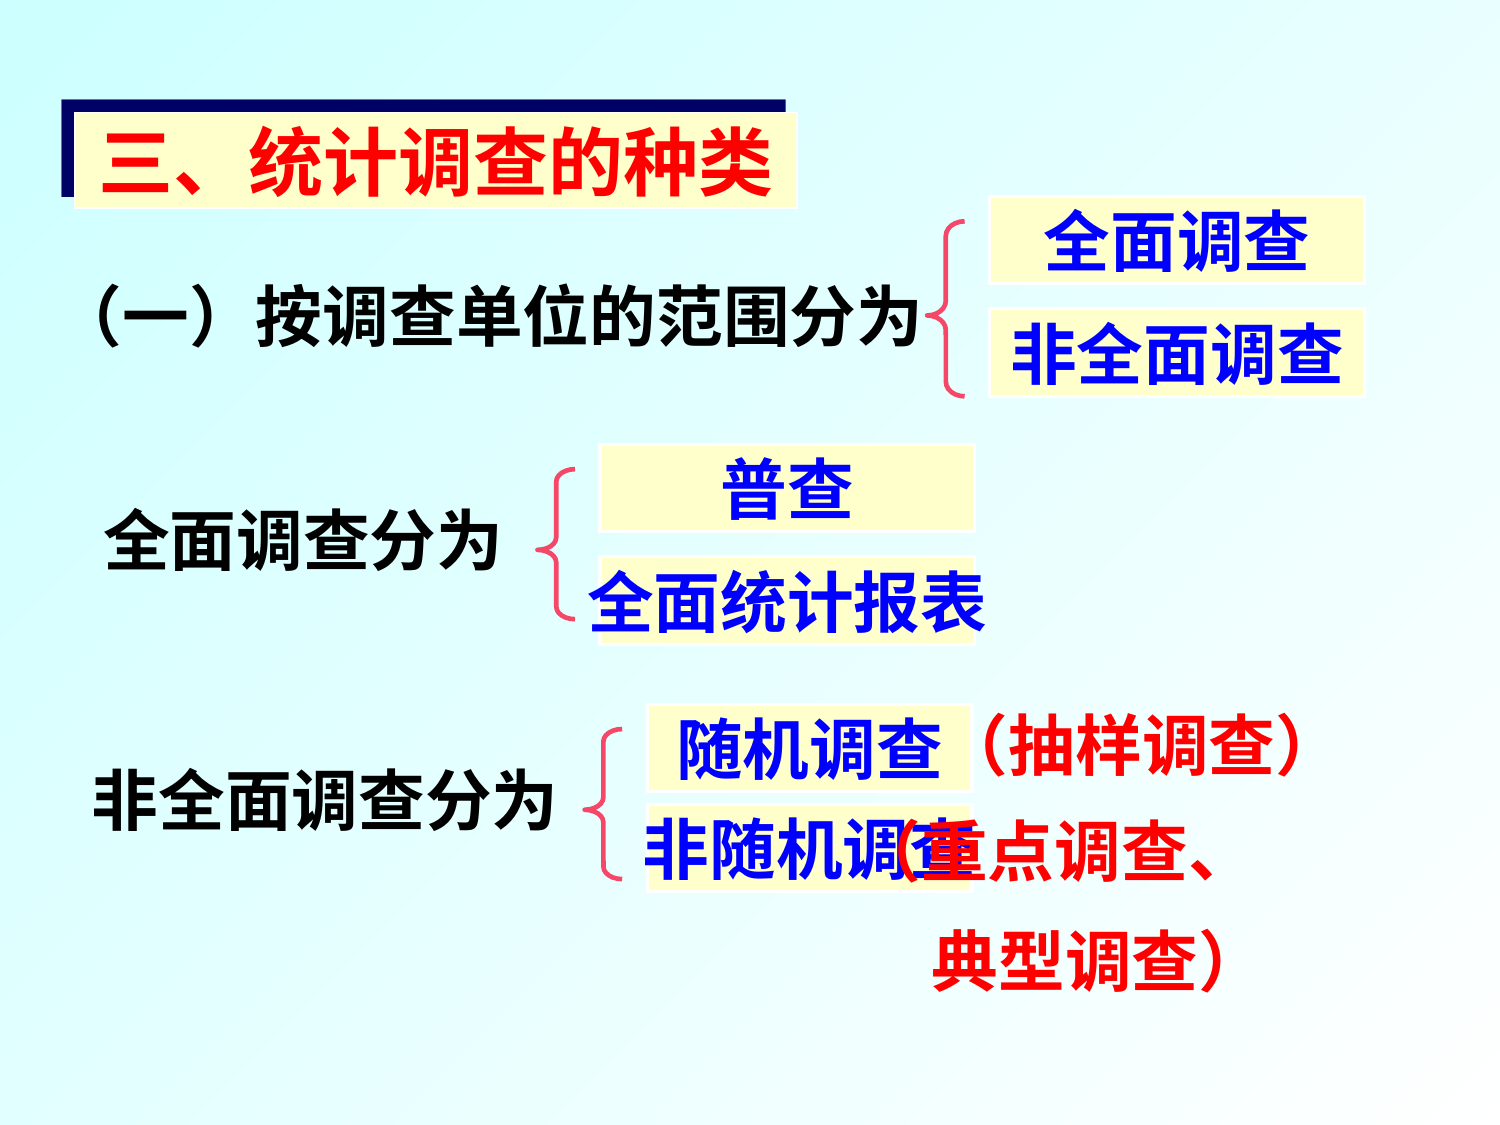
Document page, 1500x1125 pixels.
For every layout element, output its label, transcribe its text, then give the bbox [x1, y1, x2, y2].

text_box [537, 444, 976, 645]
text_box （一）按调查单位的范围分为 [41, 267, 921, 380]
text_box 三、统计调查的种类 [74, 112, 798, 208]
text_box 非全面调查分为 [76, 751, 579, 847]
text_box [584, 703, 973, 892]
text_box （重点调查、 典型调查） [839, 786, 1470, 1007]
text_box 全面调查分为 [88, 491, 526, 598]
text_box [926, 196, 1365, 397]
text_box （抽样调查） [927, 680, 1359, 786]
